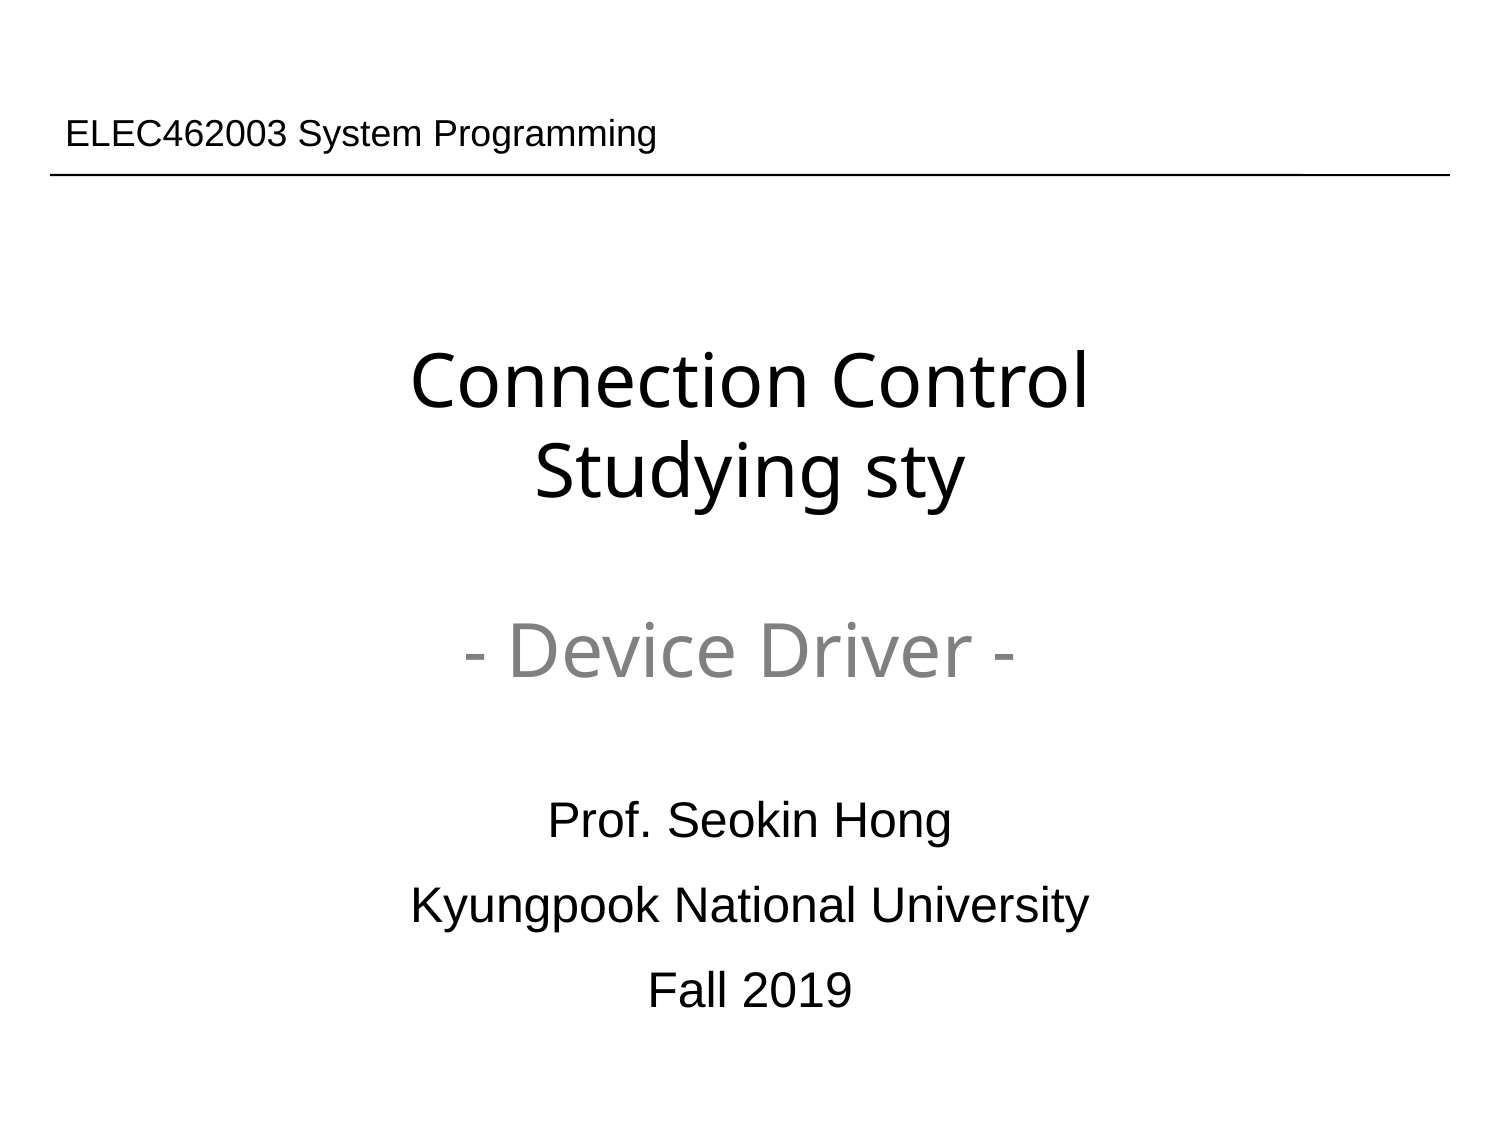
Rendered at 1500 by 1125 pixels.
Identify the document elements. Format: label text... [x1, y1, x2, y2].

title Connection Control Studying sty - Device Driver - [50, 299, 1450, 700]
subtitle ELEC462003 System Programming [50, 87, 1113, 163]
